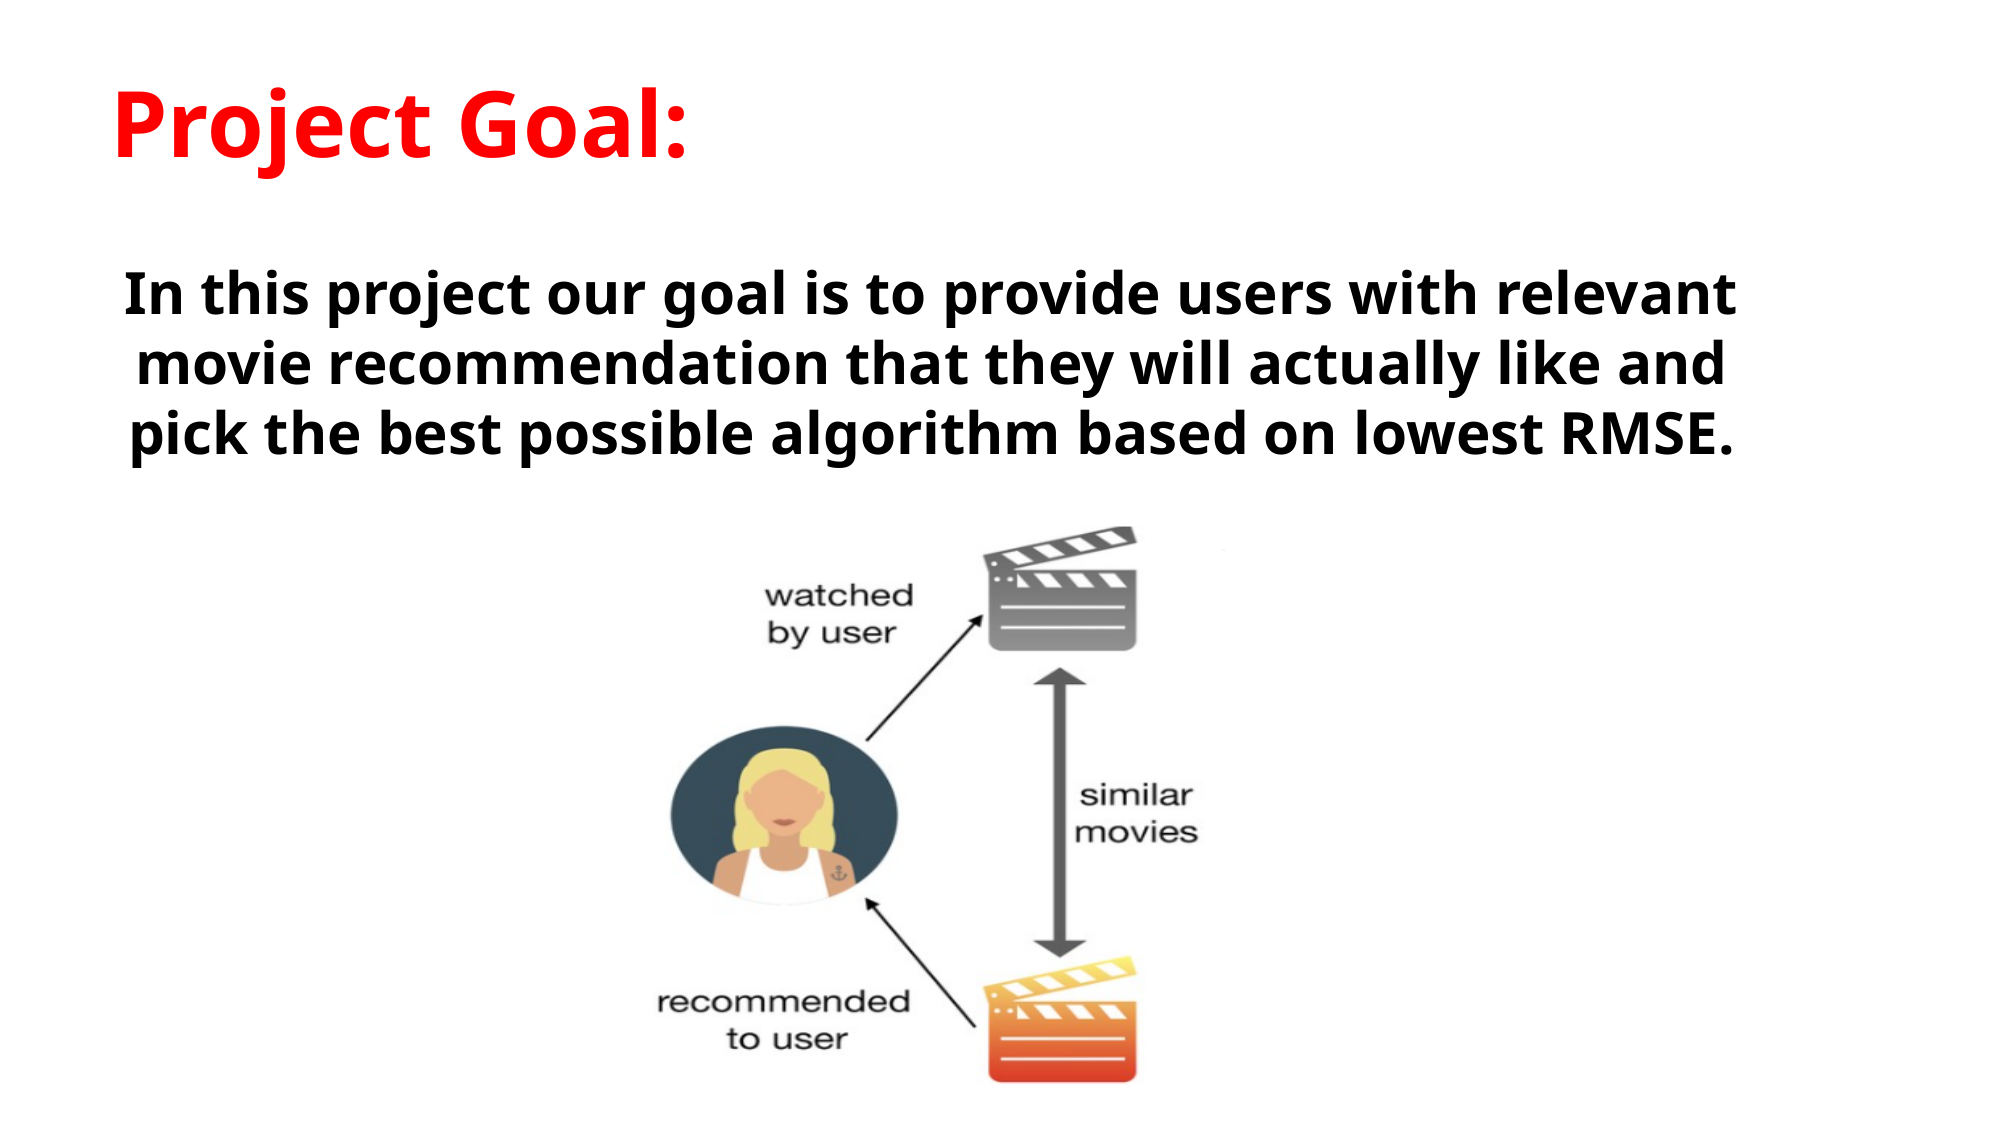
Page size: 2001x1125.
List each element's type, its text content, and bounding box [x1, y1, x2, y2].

picture [639, 500, 1367, 1096]
title Project Goal: [95, 19, 1821, 237]
text_box In this project our goal is to provide users with relevant movie recommendation that they will actually like and pick the best possible algorithm based on lowest RMSE. [61, 249, 1802, 474]
